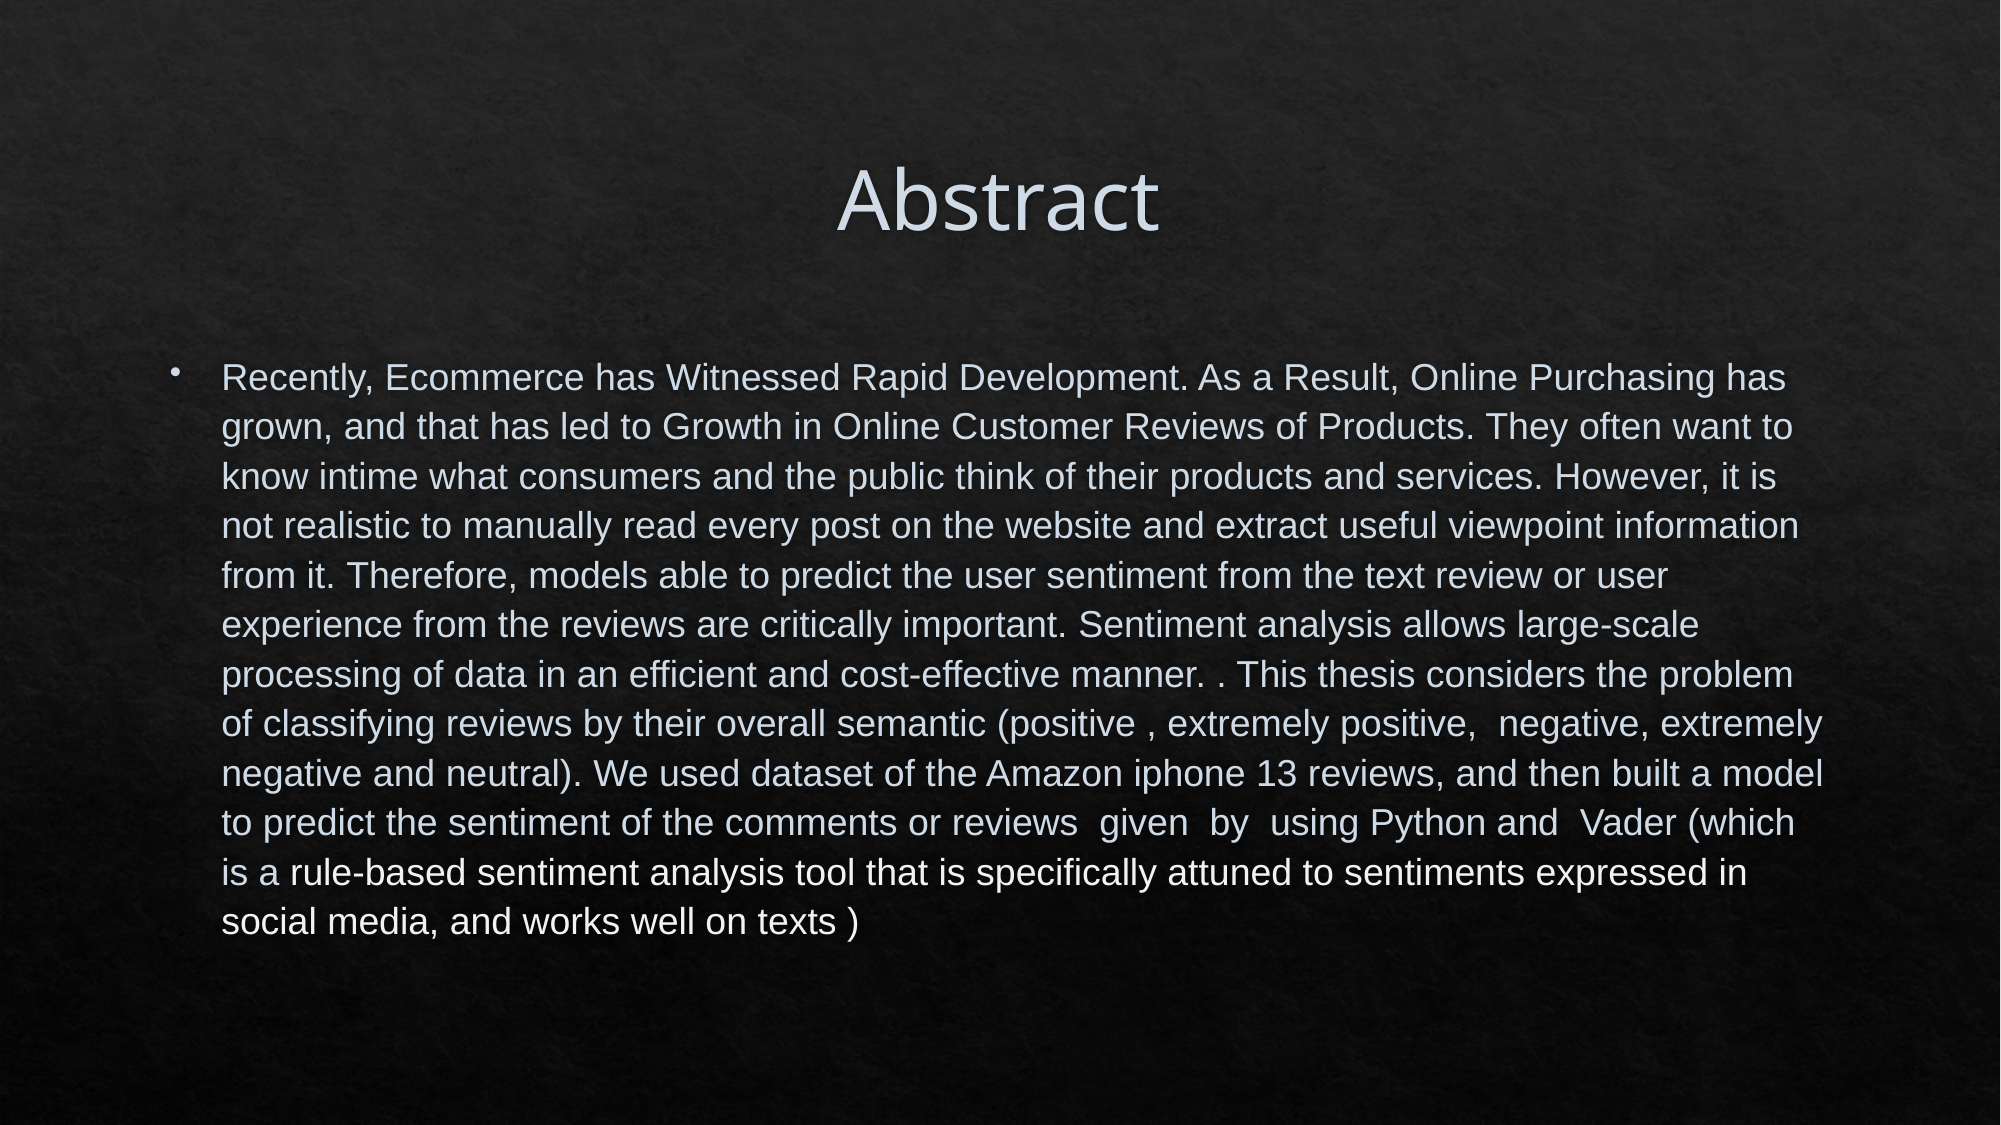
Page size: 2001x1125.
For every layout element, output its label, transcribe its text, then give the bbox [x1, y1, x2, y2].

title Abstract [149, 99, 1849, 307]
list Recently, Ecommerce has Witnessed Rapid Development. As a Result, Online Purchasing has grown, and that has led to Growth in Online Customer Reviews of Products. They often want to know intime what consumers and the public think of their products and services. However, it is not realistic to manually read every post on the website and extract useful viewpoint information from it. Therefore, models able to predict the user sentiment from the text review or user experience from the reviews are critically important. Sentiment analysis allows large-scale processing of data in an efficient and cost-effective manner. . This thesis considers the problem of classifying reviews by their overall semantic (positive , extremely positive, negative, extremely negative and neutral). We used dataset of the Amazon iphone 13 reviews, and then built a model to predict the sentiment of the comments or reviews given by using Python and Vader (which is a rule-based sentiment analysis tool that is specifically attuned to sentiments expressed in social media, and works well on texts ) [149, 340, 1849, 950]
